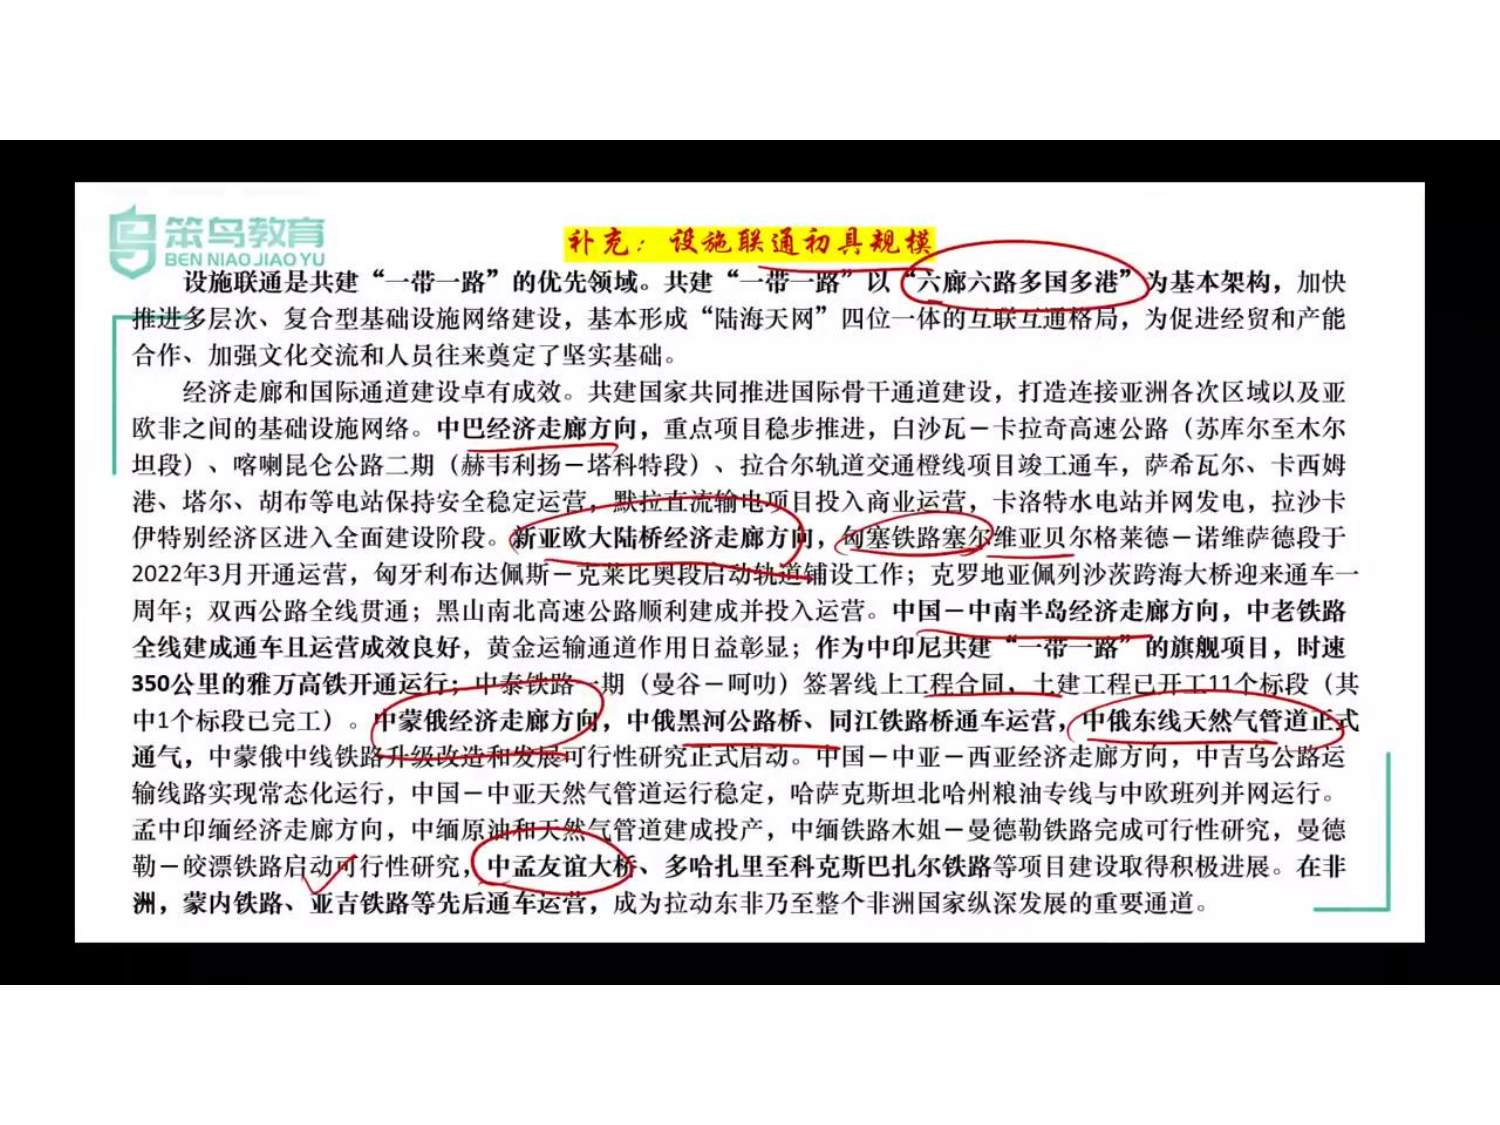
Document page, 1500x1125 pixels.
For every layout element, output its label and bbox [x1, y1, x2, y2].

picture [0, 140, 1500, 985]
